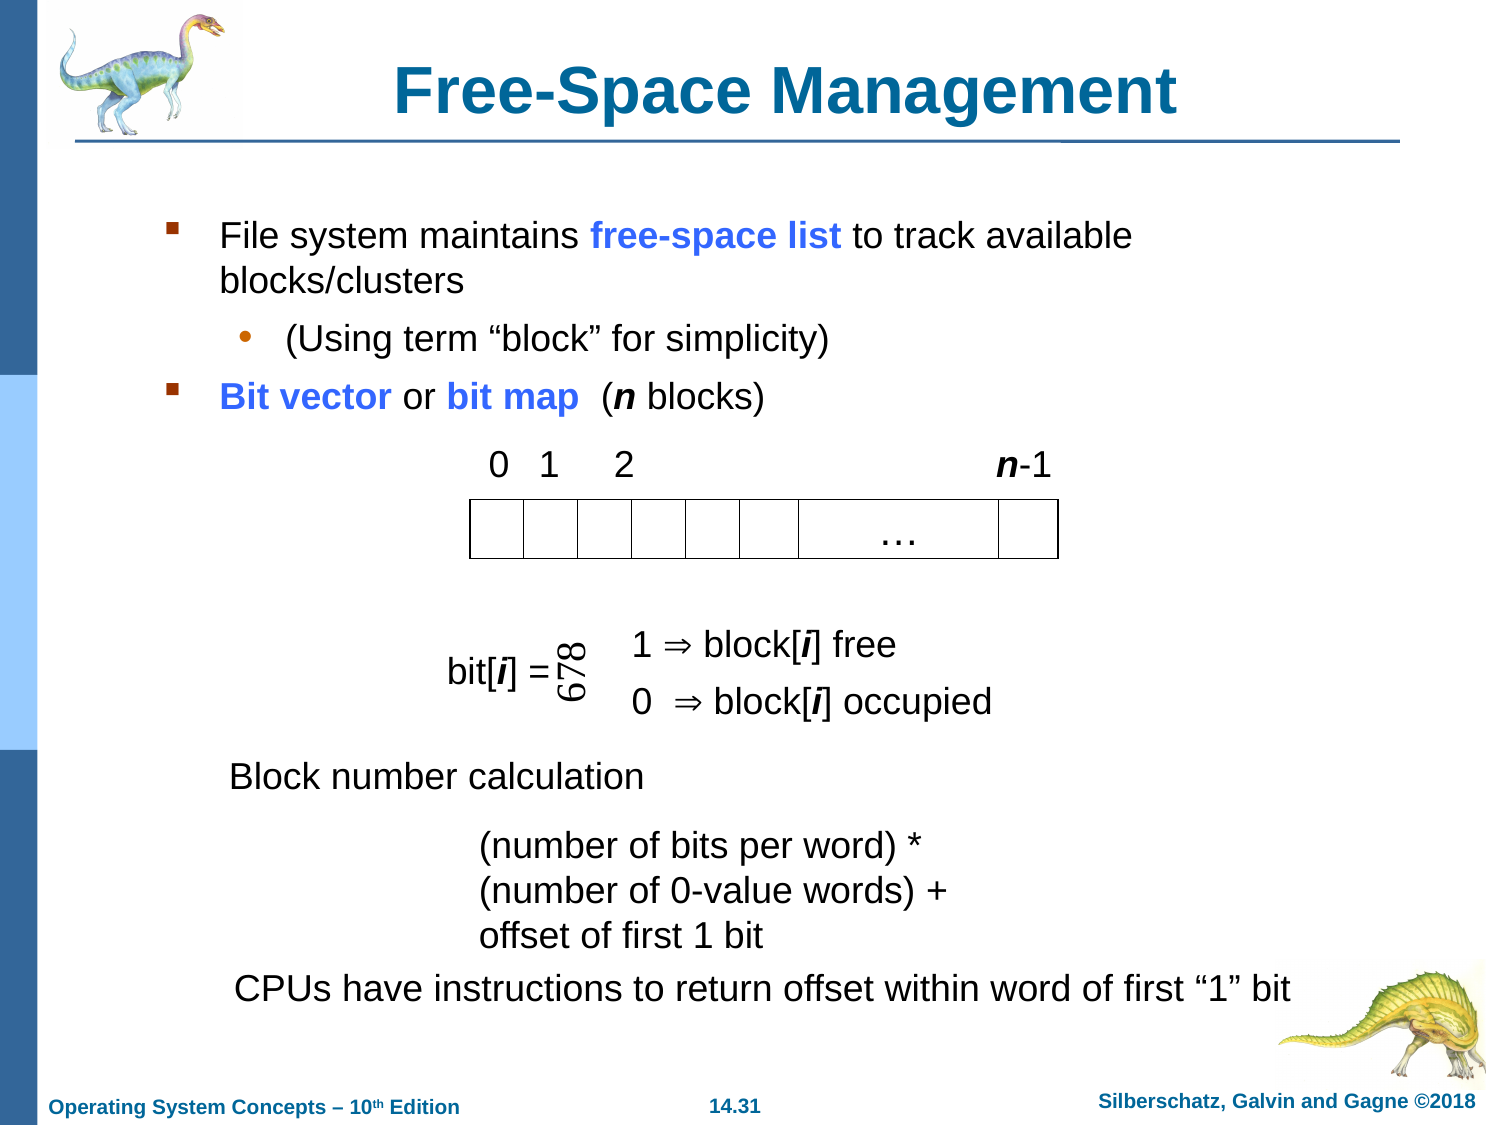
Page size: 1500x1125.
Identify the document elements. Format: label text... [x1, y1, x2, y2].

picture [46, 0, 243, 149]
text_box Block number calculation [213, 744, 1368, 819]
picture [1275, 959, 1486, 1090]
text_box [431, 431, 1068, 752]
list File system maintains free-space list to track available blocks/clusters (Using term “block” for simplicity) Bit vector or bit map (n blocks) [148, 203, 1404, 286]
text_box CPUs have instructions to return offset within word of first “1” bit [219, 956, 1373, 1031]
title Free-Space Management [168, 40, 1404, 135]
text_box (number of bits per word) * (number of 0-value words) + offset of first 1 bit [463, 813, 964, 956]
